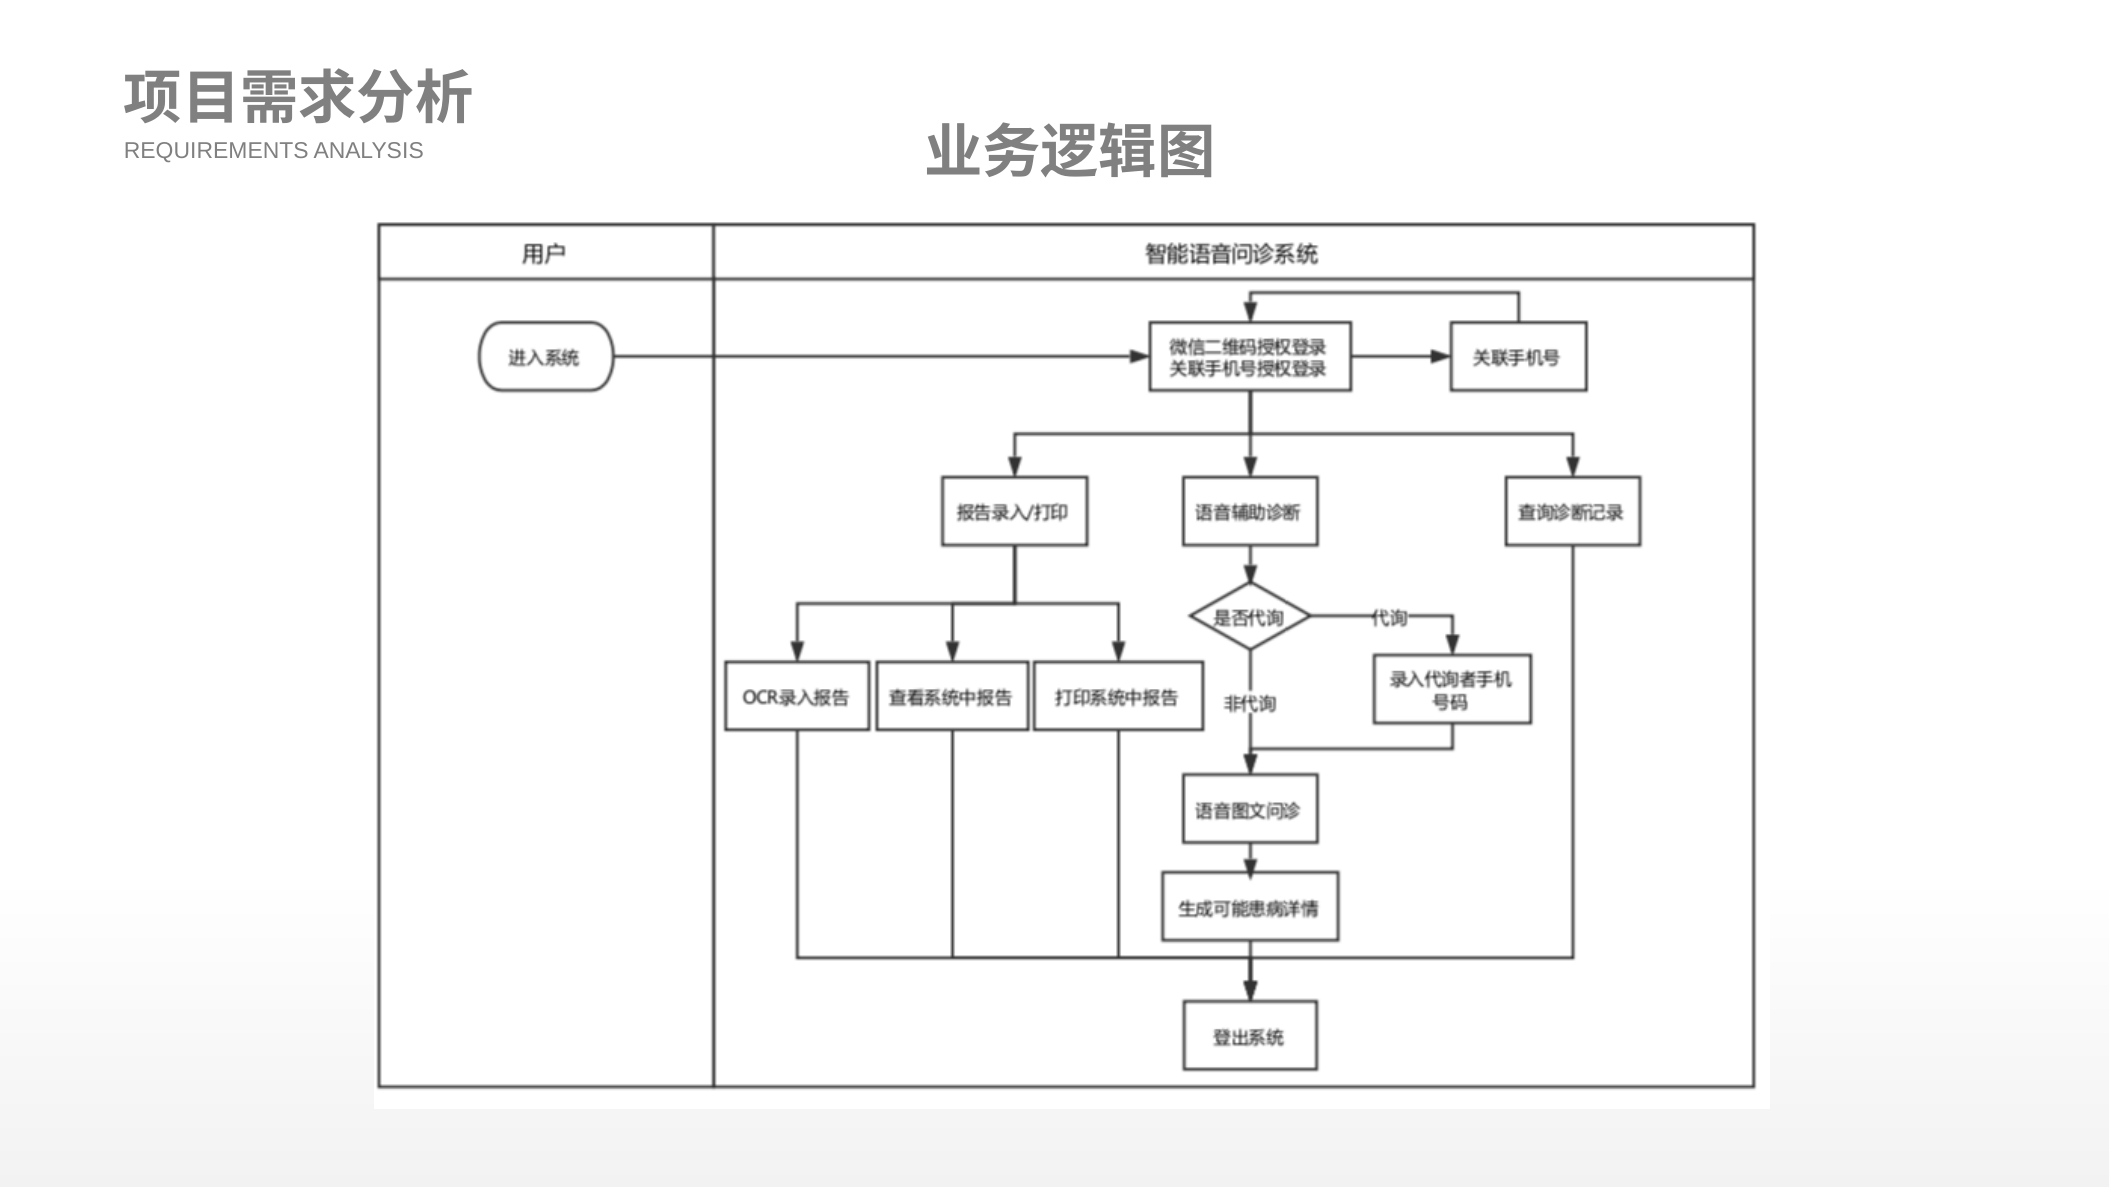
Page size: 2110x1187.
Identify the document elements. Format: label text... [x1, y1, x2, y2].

text_box 项目需求分析 [123, 60, 503, 131]
text_box REQUIREMENTS ANALYSIS [123, 135, 503, 163]
text_box 业务逻辑图 [924, 113, 1220, 185]
picture [374, 215, 1770, 1109]
